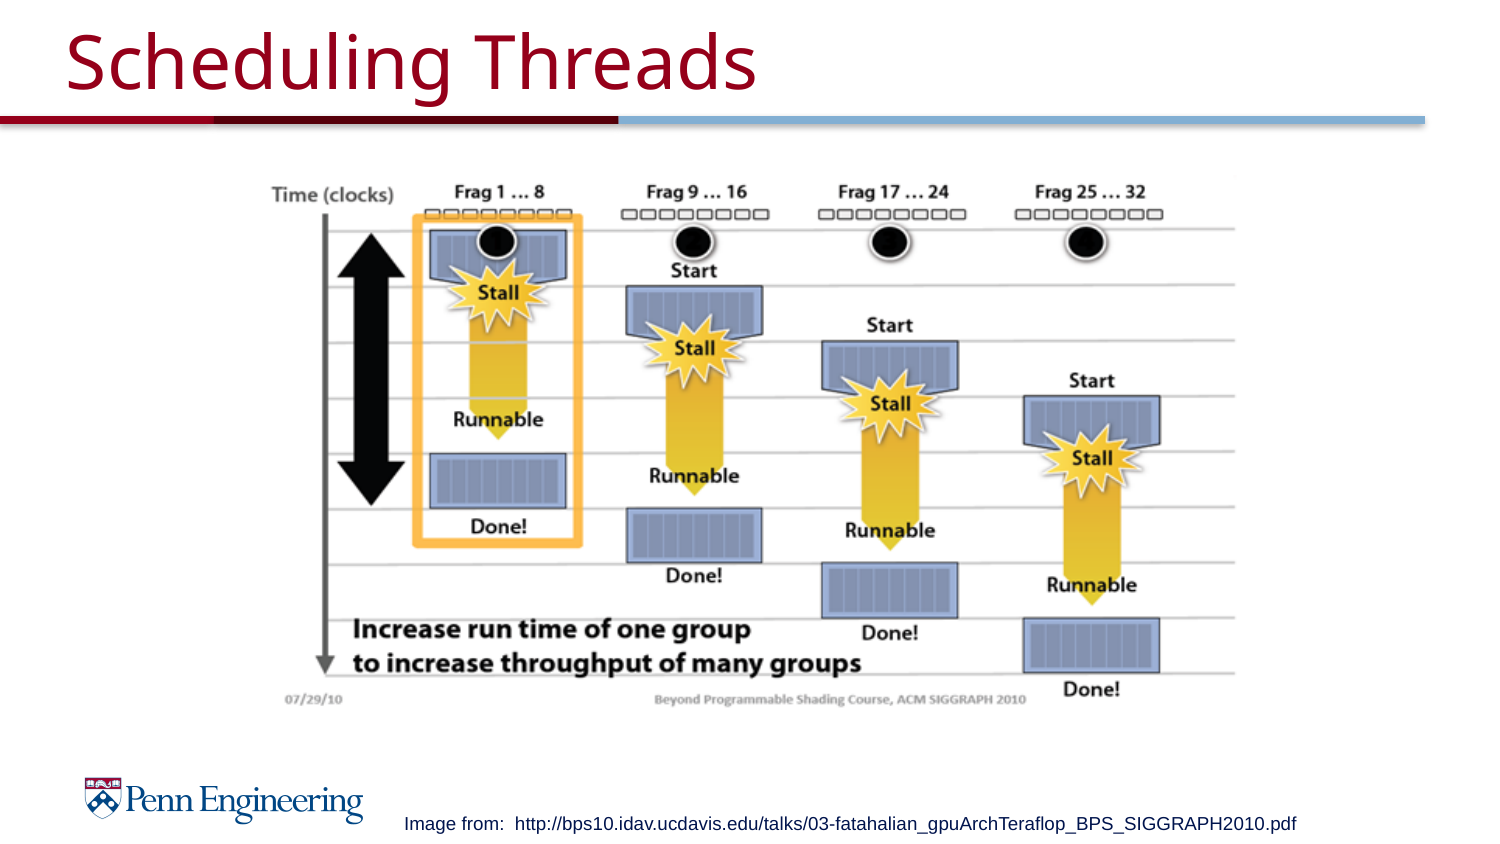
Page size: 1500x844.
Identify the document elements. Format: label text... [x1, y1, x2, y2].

picture [75, 770, 372, 828]
text_box Image from: http://bps10.idav.ucdavis.edu/talks/03-fatahalian_gpuArchTeraflop_BPS_SIGGRAPH2010.pdf [187, 806, 1313, 840]
picture [239, 175, 1260, 710]
title Scheduling Threads [50, 2, 1401, 117]
